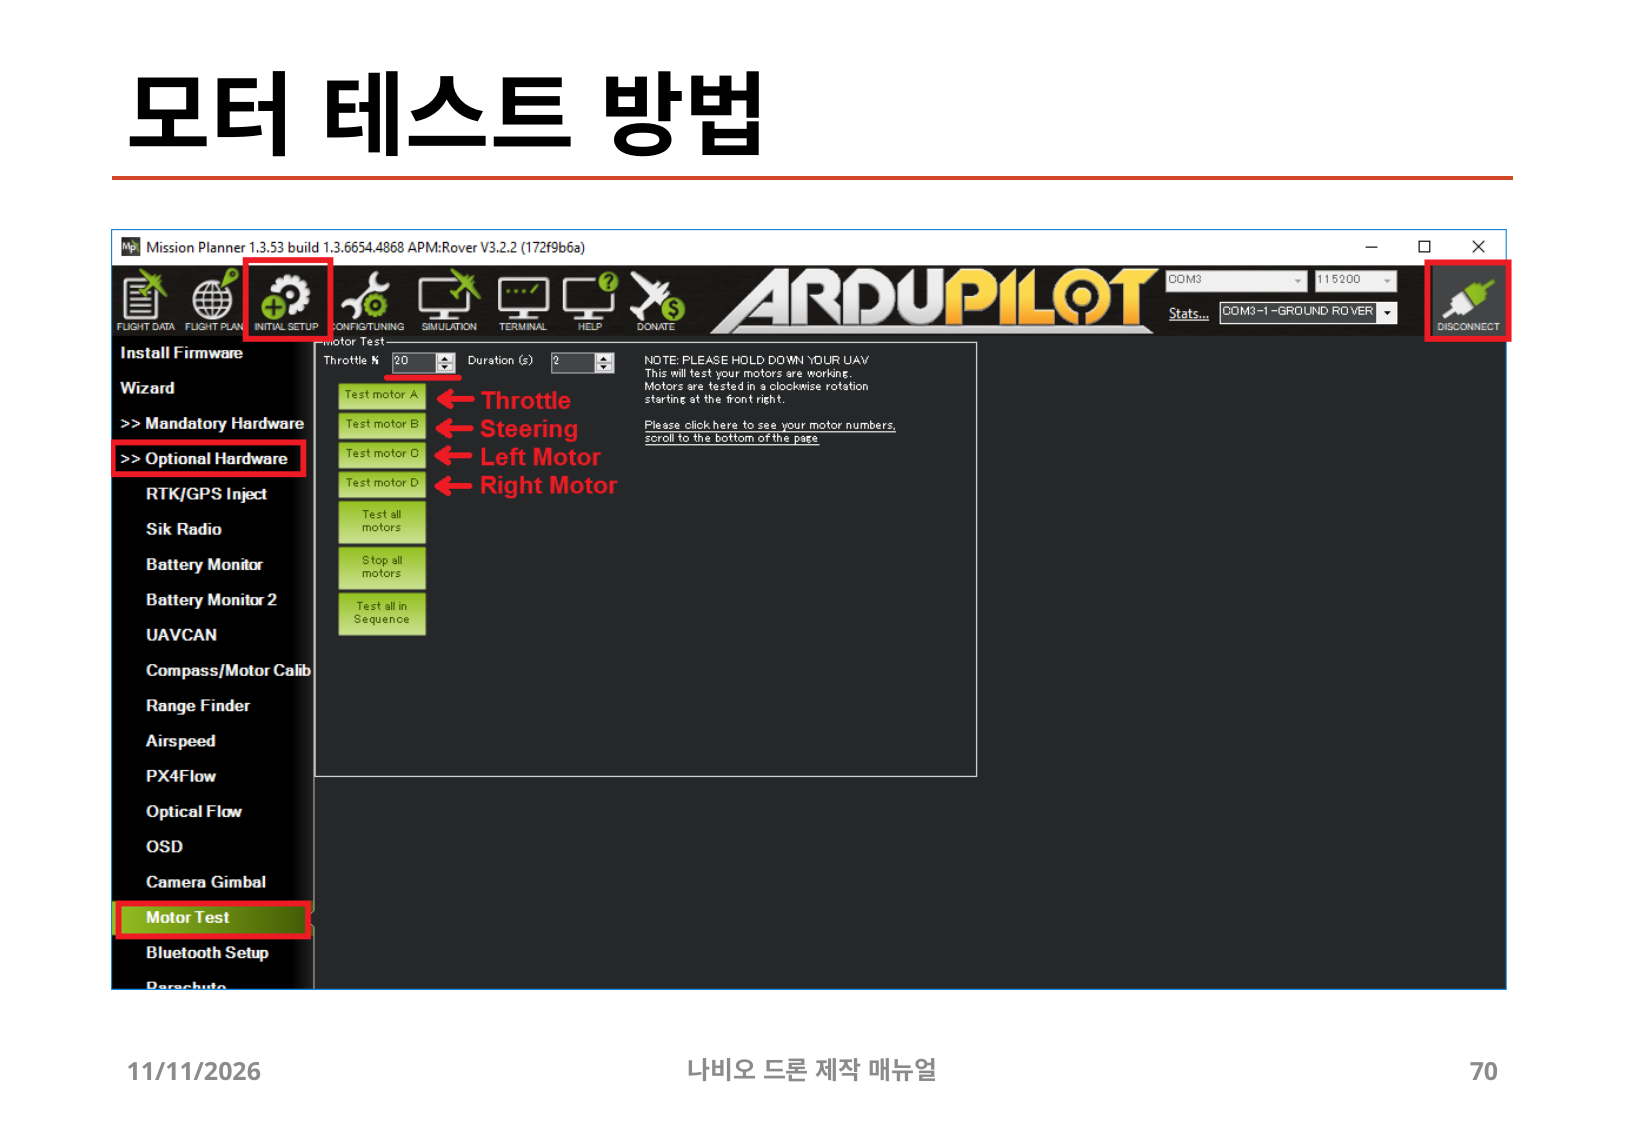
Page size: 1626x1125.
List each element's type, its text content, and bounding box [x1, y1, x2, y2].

slide_number 70 [1433, 1042, 1514, 1103]
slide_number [111, 1042, 303, 1103]
footer 나비오 드론 제작 매뉴얼 [538, 1042, 1087, 1103]
title 모터 테스트 방법 [111, 59, 1514, 179]
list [111, 229, 1514, 990]
